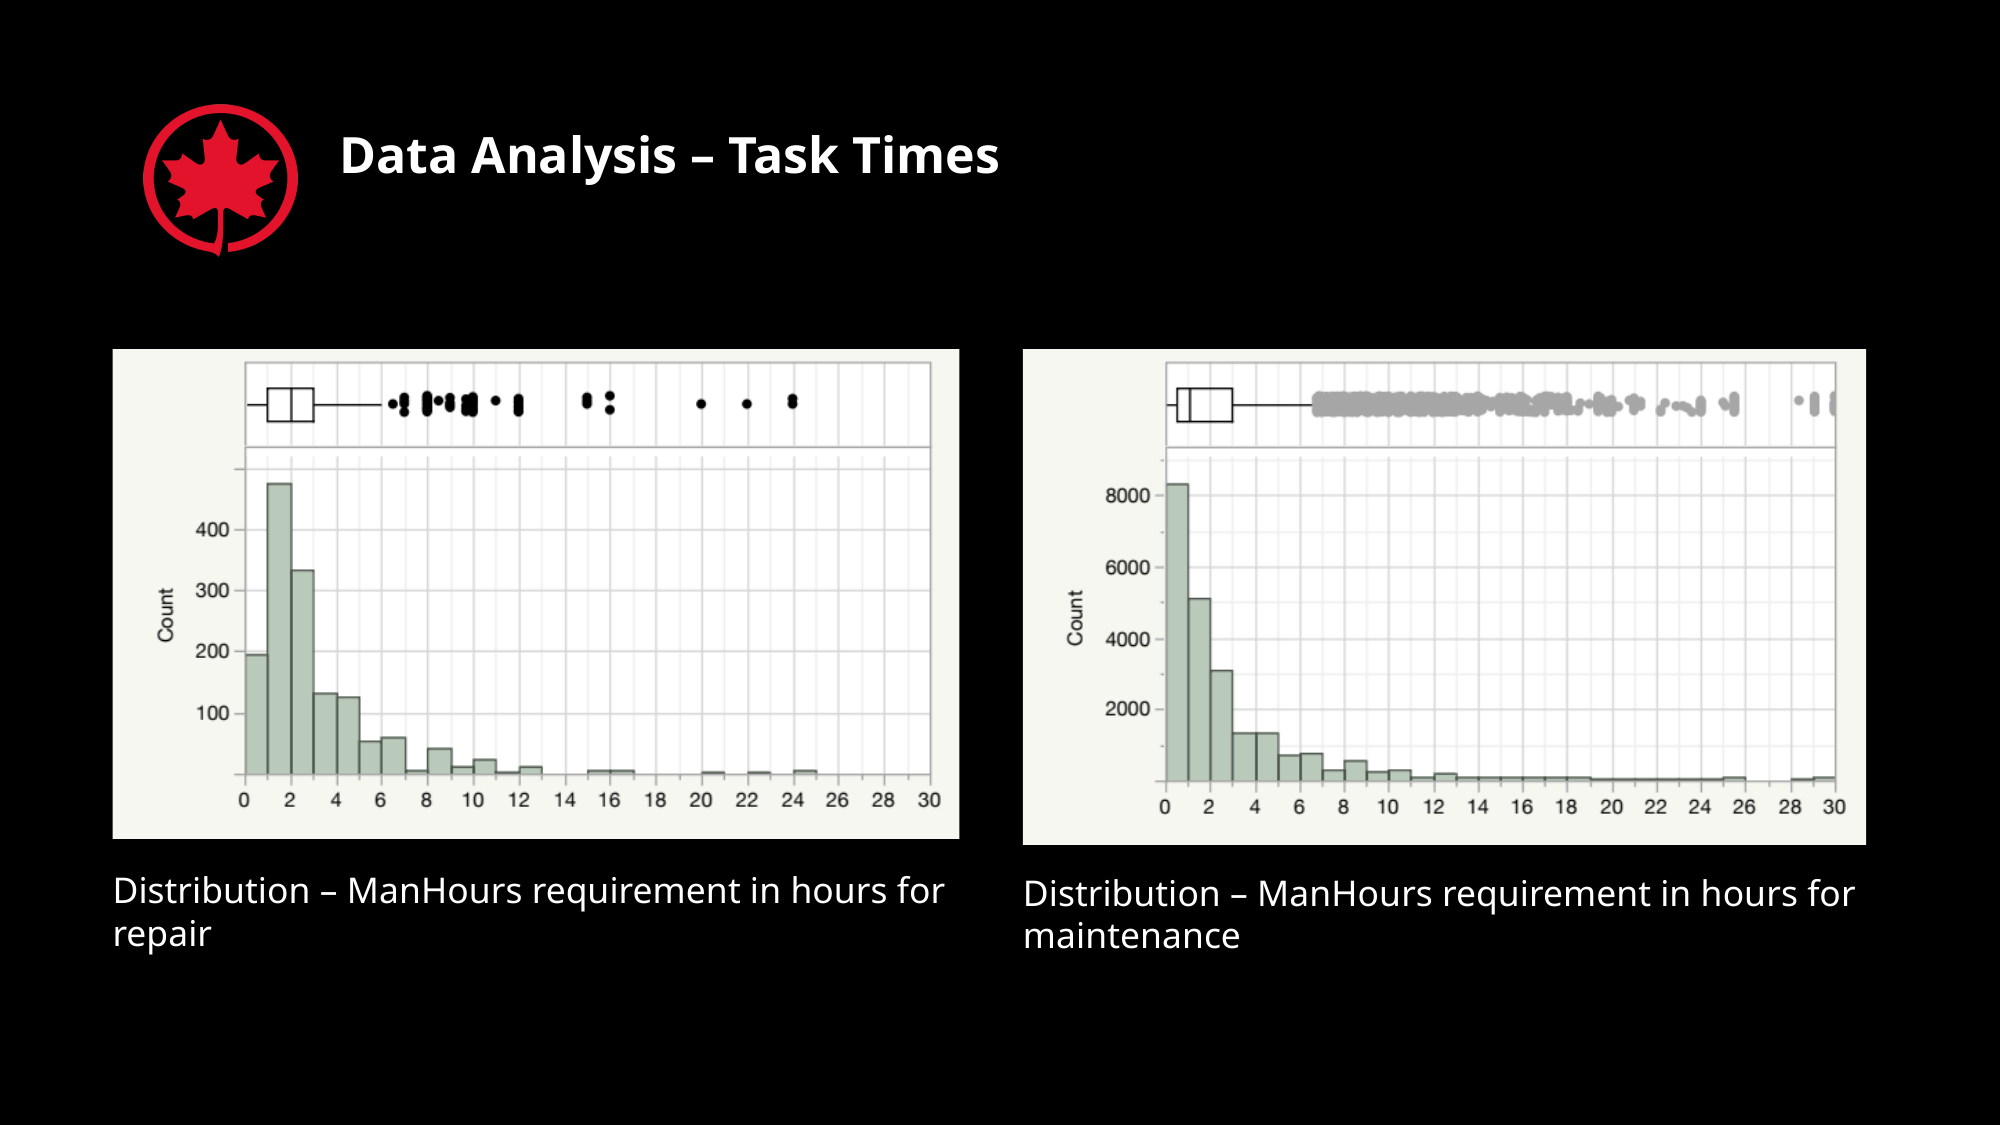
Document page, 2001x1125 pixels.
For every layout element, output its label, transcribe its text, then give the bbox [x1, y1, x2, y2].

text_box Distribution – ManHours requirement in hours for maintenance [1022, 870, 1870, 967]
title Data Analysis – Task Times [339, 125, 1913, 203]
picture [143, 104, 298, 257]
text_box Distribution – ManHours requirement in hours for repair [112, 868, 960, 965]
picture [112, 349, 960, 839]
picture [1022, 349, 1867, 845]
